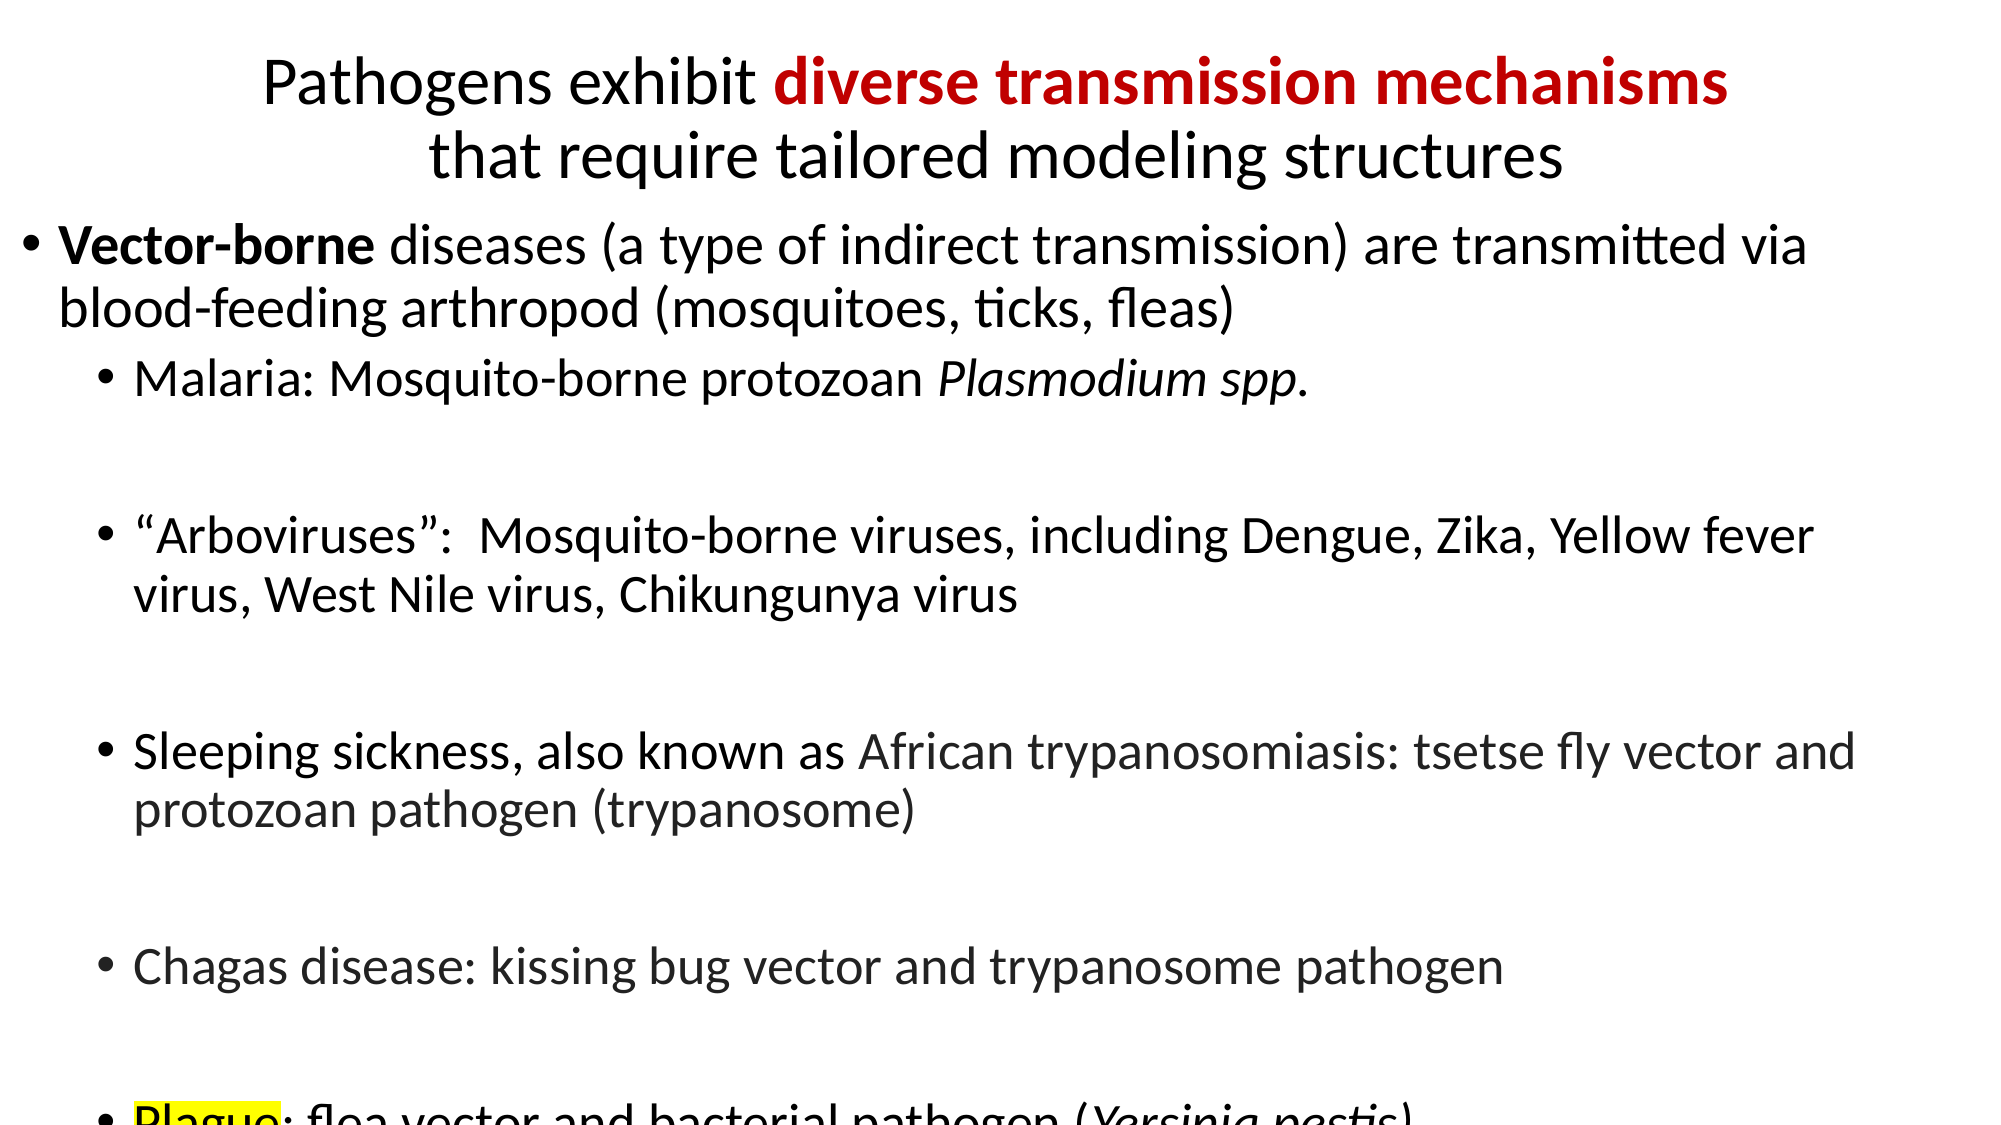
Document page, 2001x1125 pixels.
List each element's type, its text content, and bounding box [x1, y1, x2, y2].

text_box Pathogens exhibit diverse transmission mechanisms that require tailored modeling structures [232, 10, 1761, 229]
list Vector-borne diseases (a type of indirect transmission) are transmitted via blood-feeding arthropod (mosquitoes, ticks, fleas) Malaria: Mosquito-borne protozoan Plasmodium spp. “Arboviruses”: Mosquito-borne viruses, including Dengue, Zika, Yellow fever virus, West Nile virus, Chikungunya virus Sleeping sickness, also known as African trypanosomiasis: tsetse fly vector and protozoan pathogen (trypanosome) Chagas disease: kissing bug vector and trypanosome pathogen Plague: flea vector and bacterial pathogen (Yersinia pestis) [6, 206, 1911, 1125]
